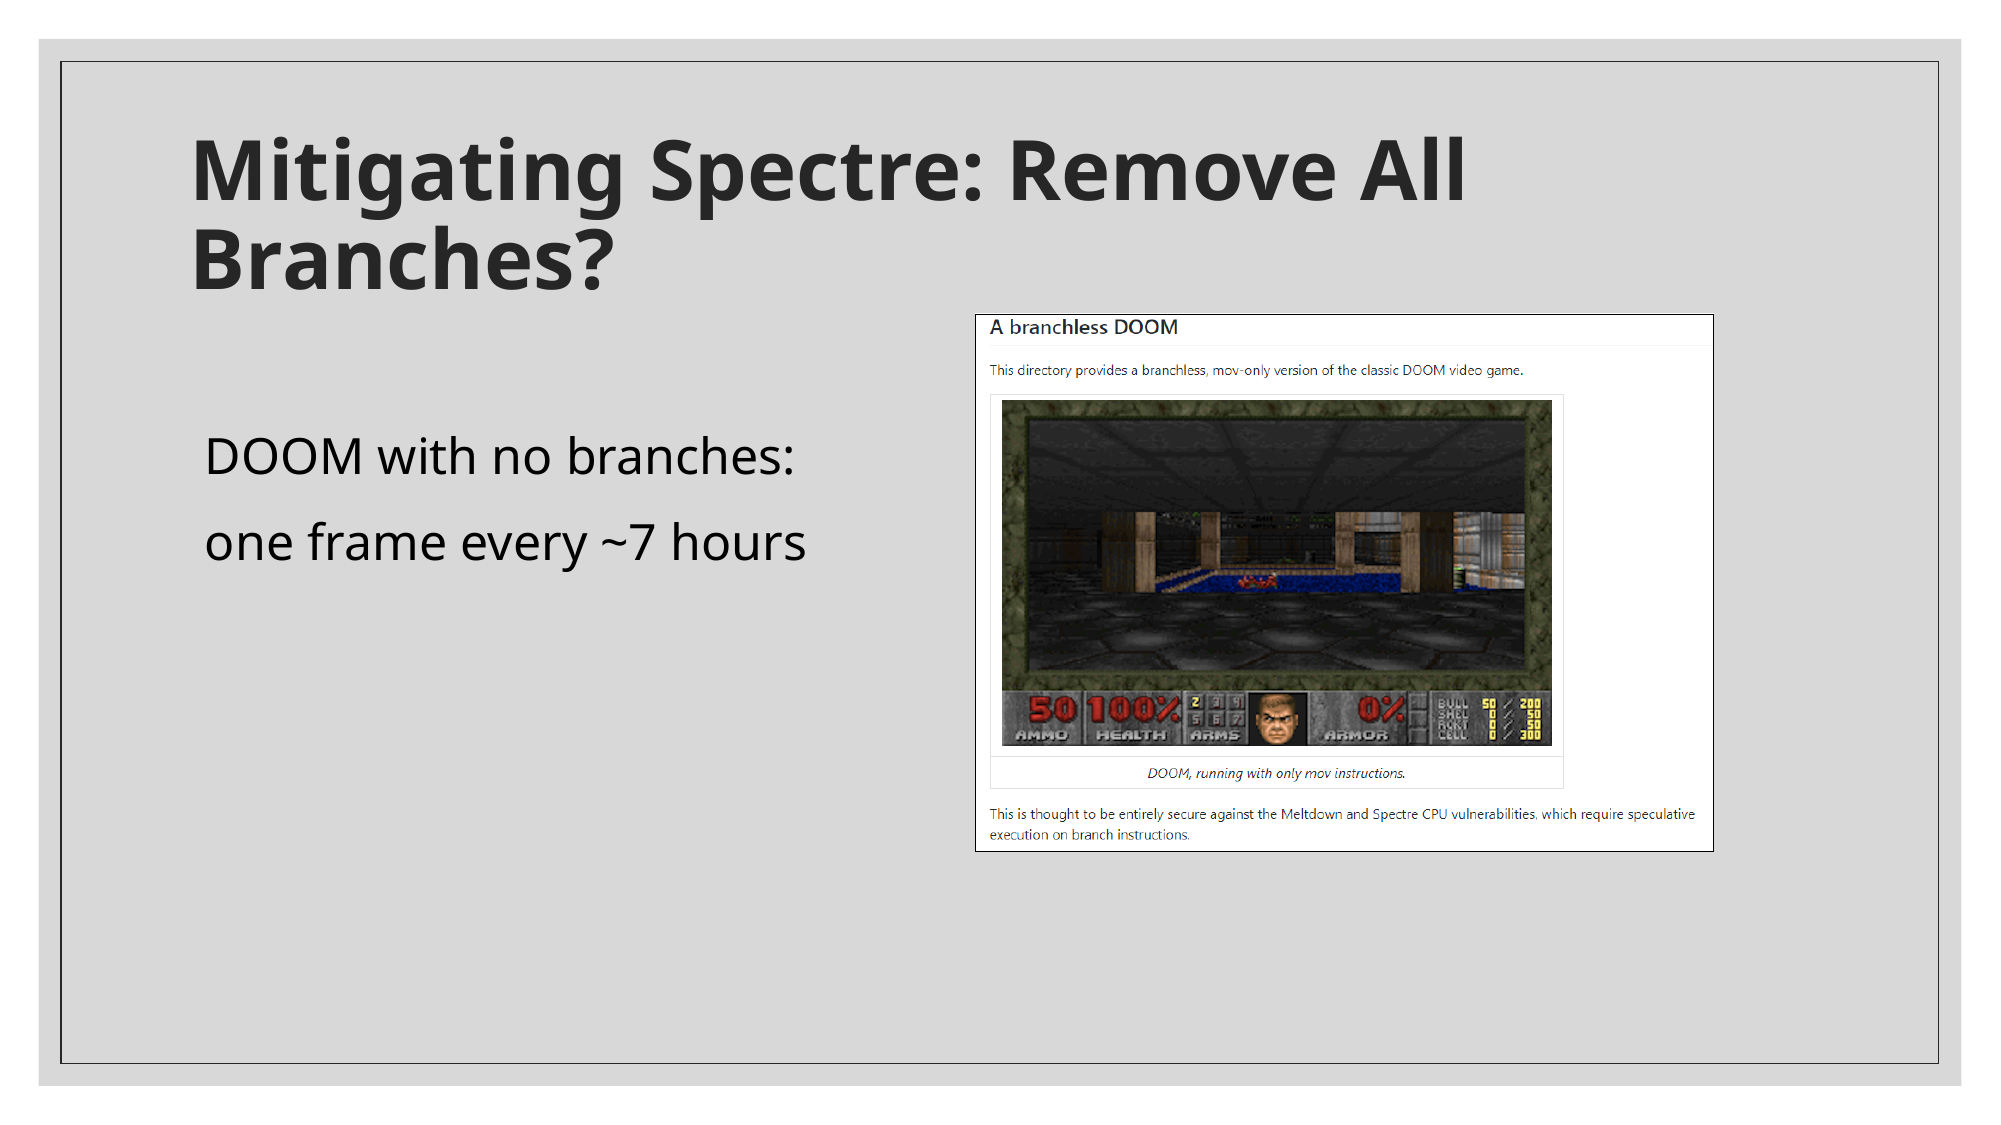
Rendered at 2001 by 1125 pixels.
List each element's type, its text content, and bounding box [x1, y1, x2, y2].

text_box DOOM with no branches: one frame every ~7 hours [190, 417, 864, 578]
title Mitigating Spectre: Remove All Branches? [174, 105, 1825, 331]
picture [974, 313, 1714, 852]
